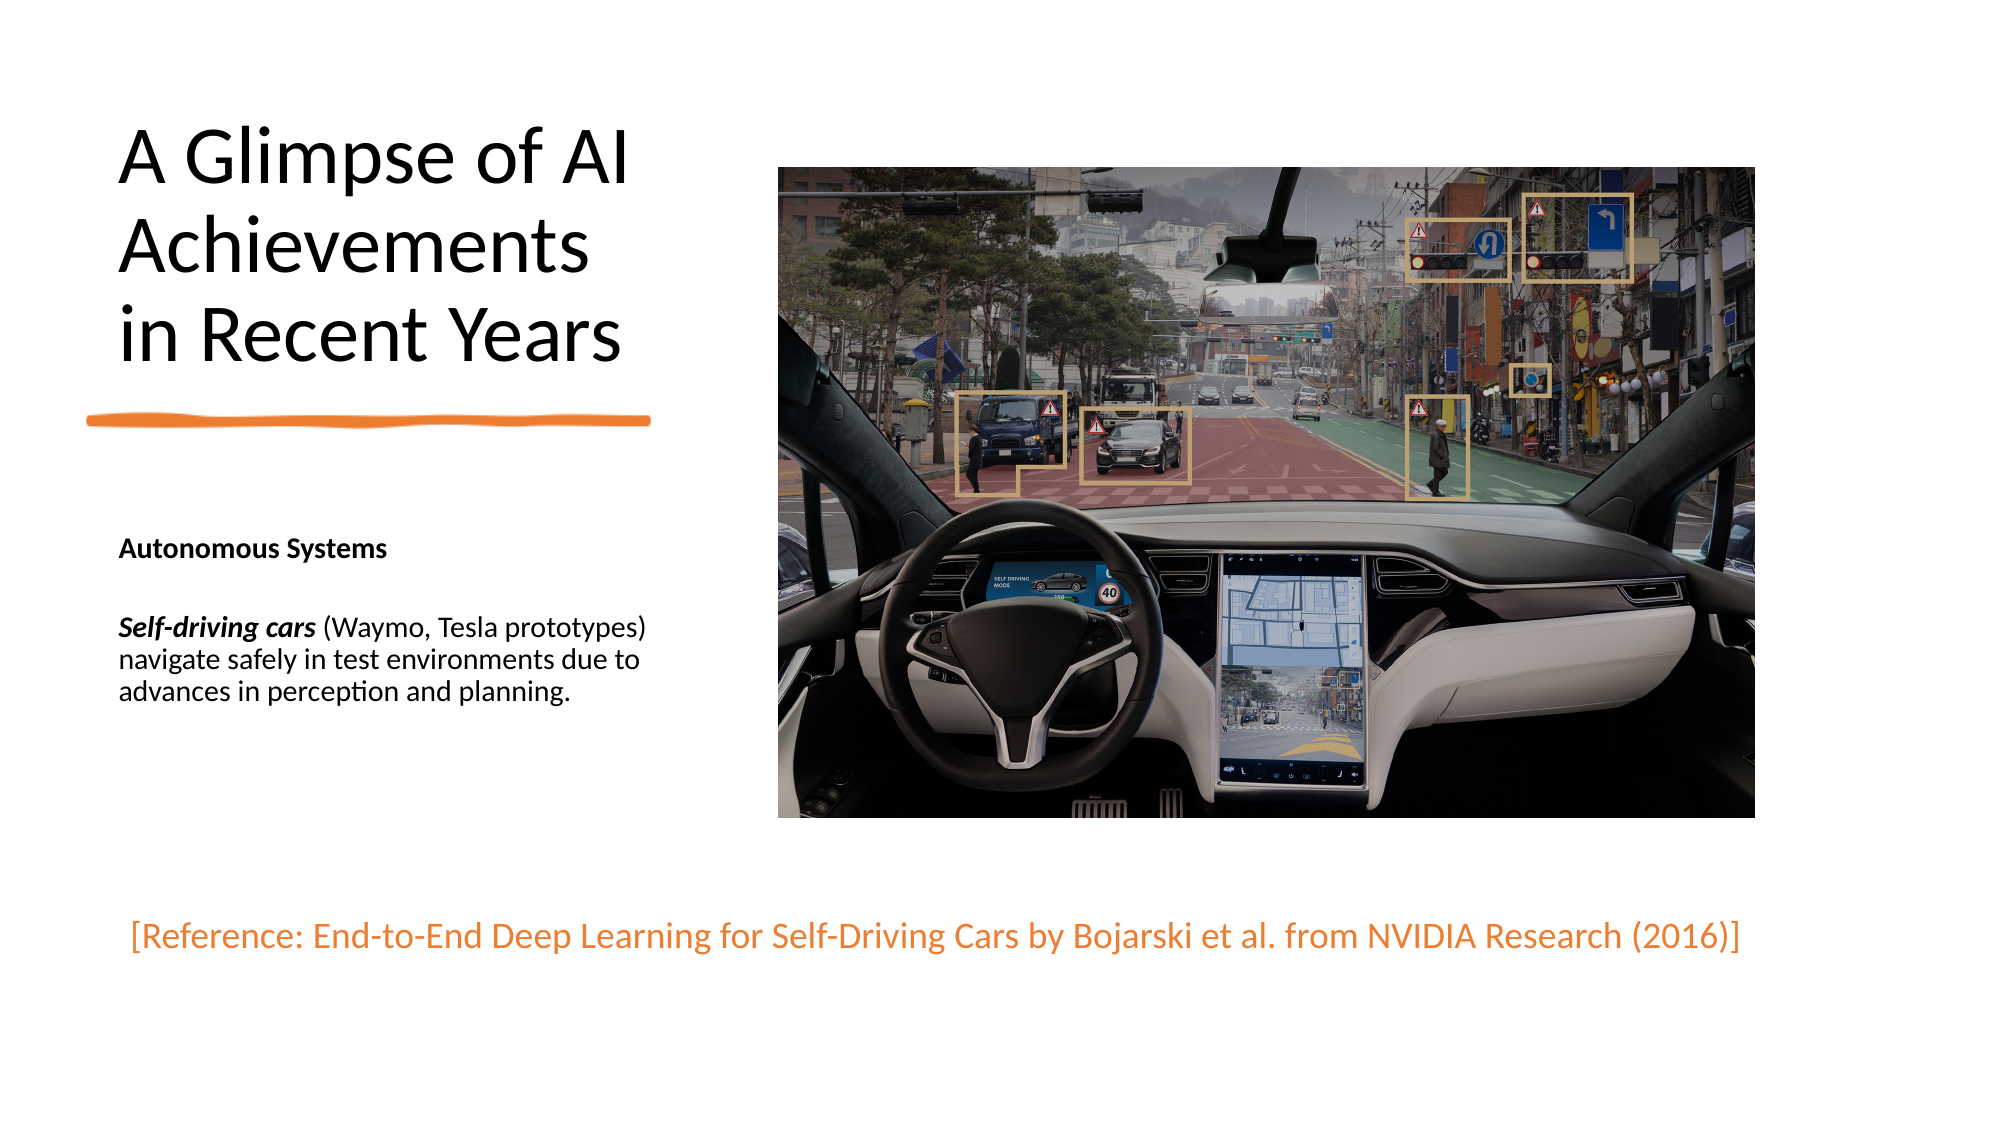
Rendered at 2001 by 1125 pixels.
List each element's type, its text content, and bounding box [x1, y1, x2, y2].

picture [66, 370, 666, 469]
text_box Autonomous Systems Self-driving cars (Waymo, Tesla prototypes) navigate safely in test environments due to advances in perception and planning. [103, 525, 666, 818]
text_box A Glimpse of AI Achievements in Recent Years [103, 104, 666, 370]
picture [778, 167, 1755, 818]
text_box [Reference: End-to-End Deep Learning for Self-Driving Cars by Bojarski et al. from NVIDIA Research (2016)] [115, 908, 1885, 965]
